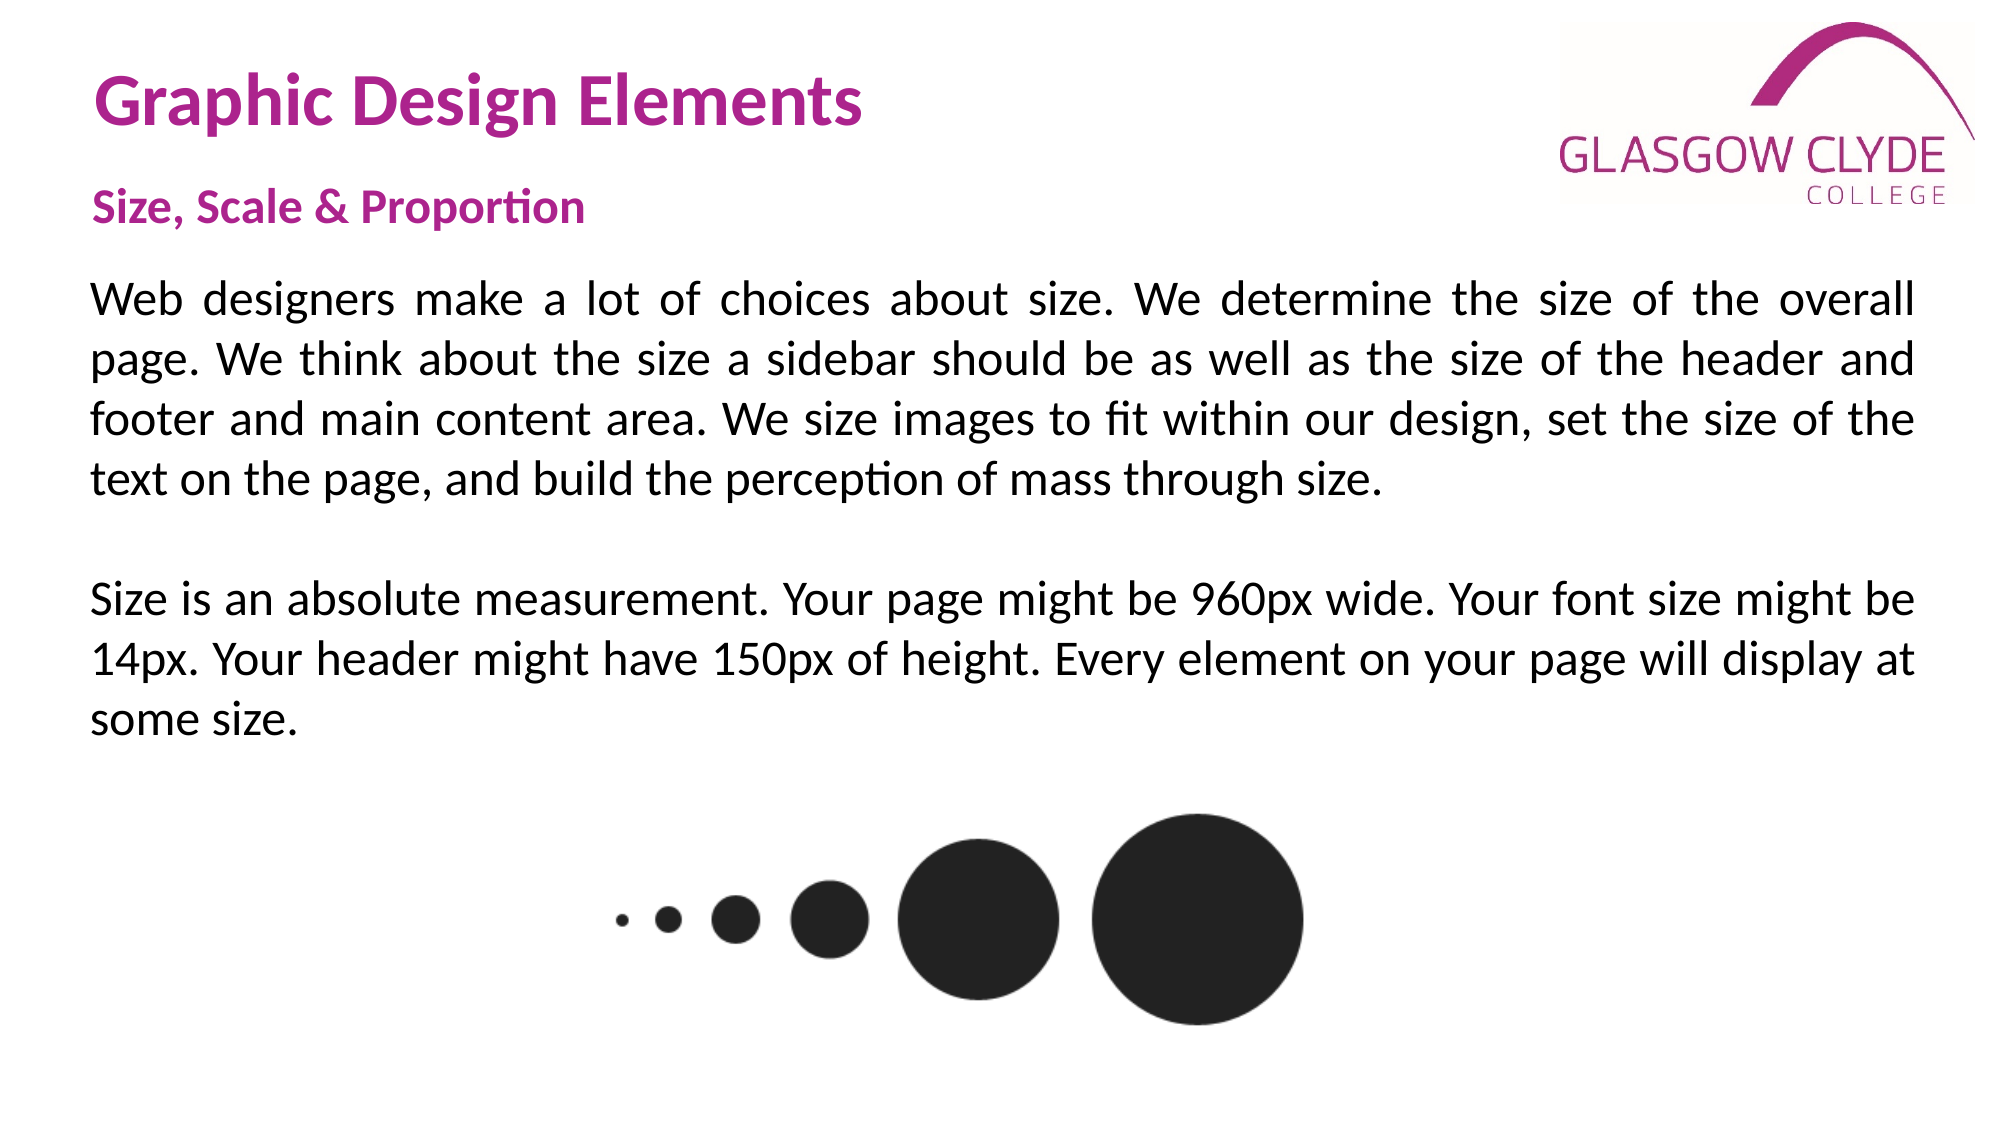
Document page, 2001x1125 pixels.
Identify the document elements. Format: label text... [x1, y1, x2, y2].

picture [603, 793, 1310, 1044]
text_box Web designers make a lot of choices about size. We determine the size of the overall page. We think about the size a sidebar should be as well as the size of the header and footer and main content area. We size images to fit within our design, set the size of the text on the page, and build the perception of mass through size. Size is an absolute measurement. Your page might be 960px wide. Your font size might be 14px. Your header might have 150px of height. Every element on your page will display at some size. [74, 258, 1932, 754]
text_box Graphic Design Elements [79, 43, 880, 148]
text_box Size, Scale & Proportion [77, 165, 602, 241]
picture [1560, 22, 1975, 204]
